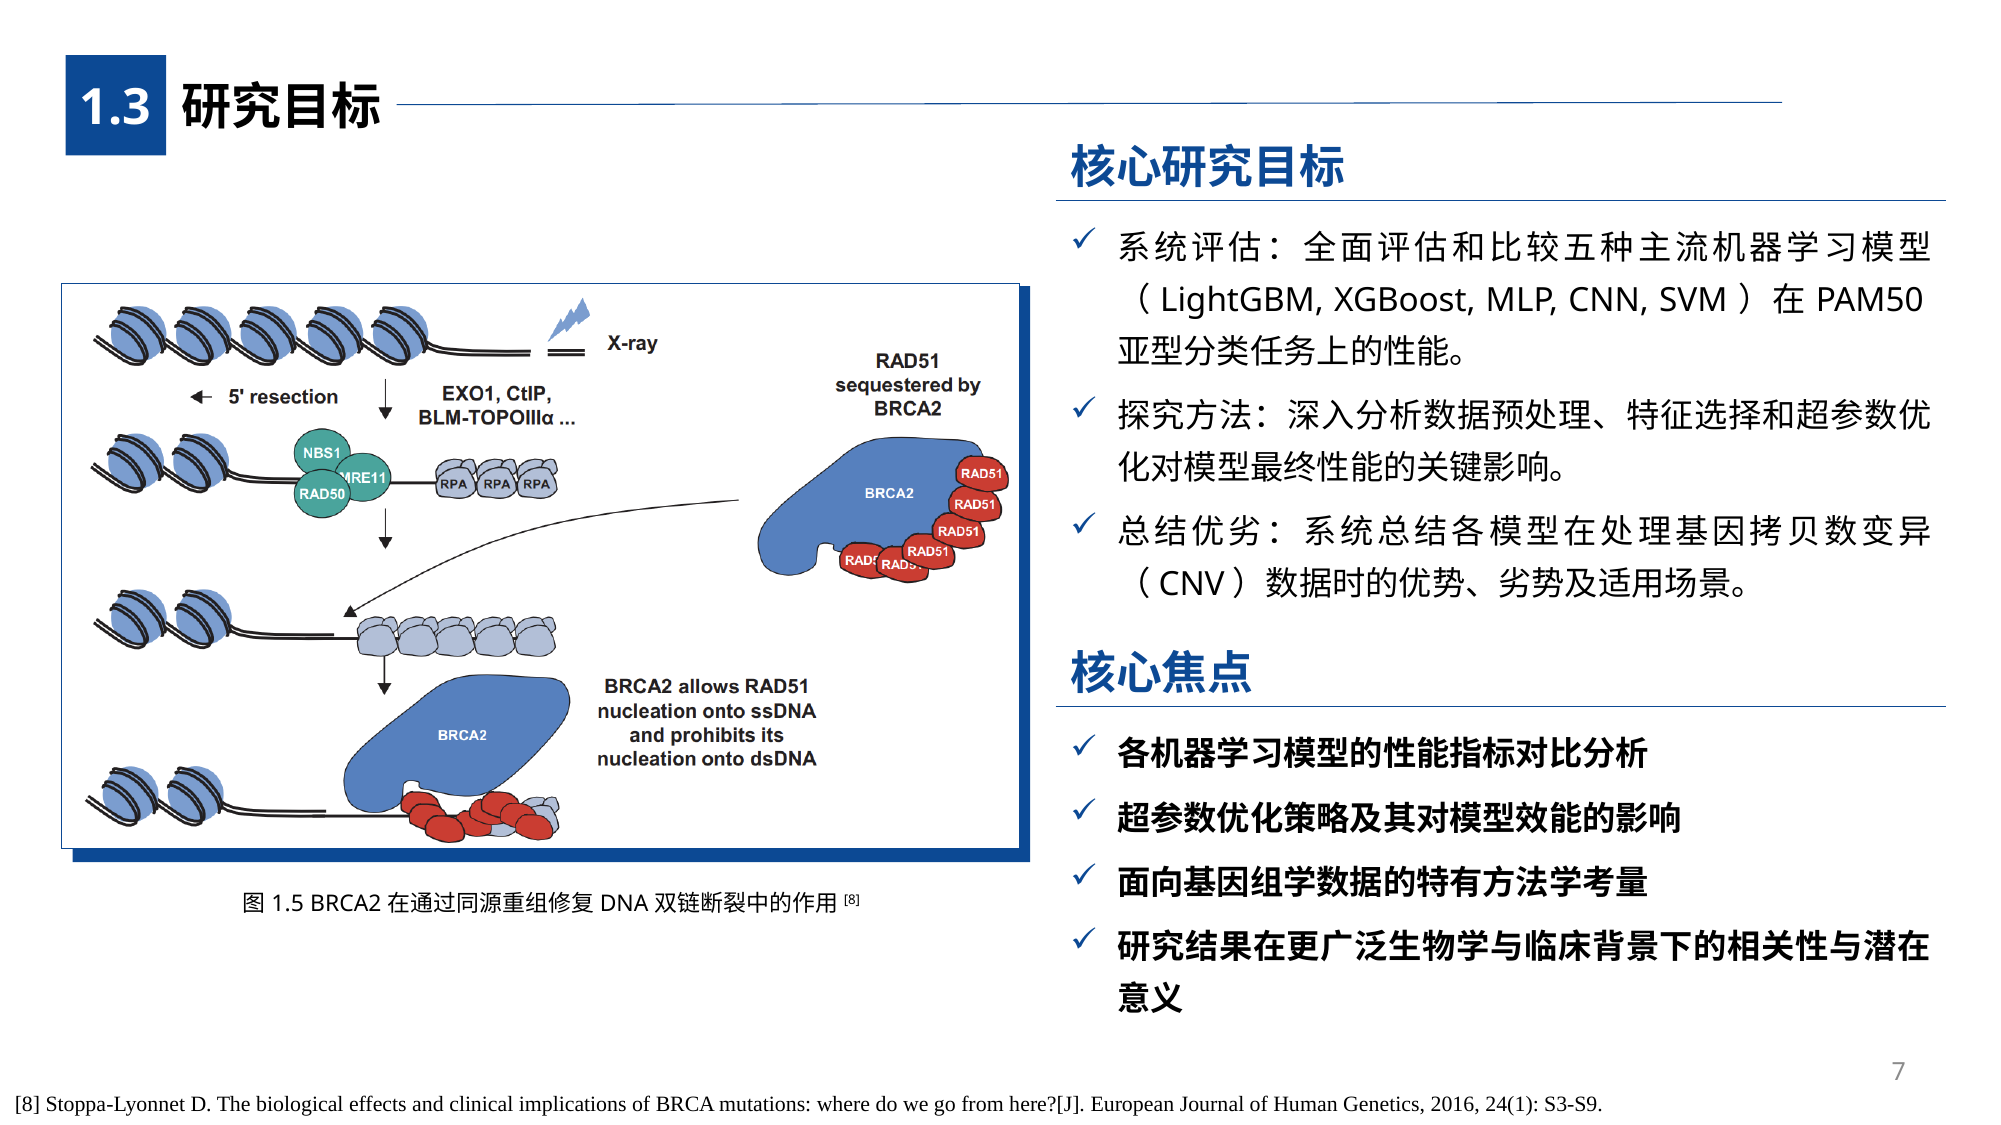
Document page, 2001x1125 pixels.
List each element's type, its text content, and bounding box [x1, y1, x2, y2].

text_box 系统评估：全面评估和比较五种主流机器学习模型（LightGBM, XGBoost, MLP, CNN, SVM）在PAM50亚型分类任务上的性能。 探究方法：深入分析数据预处理、特征选择和超参数优化对模型最终性能的关键影响。 总结优劣：系统总结各模型在处理基因拷贝数变异（CNV）数据时的优势、劣势及适用场景。 [1055, 206, 1947, 610]
text_box 核心研究目标 [1055, 129, 1439, 200]
text_box 1.3 [64, 67, 166, 143]
text_box 研究目标 [166, 67, 397, 143]
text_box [397, 102, 1783, 106]
text_box 各机器学习模型的性能指标对比分析 超参数优化策略及其对模型效能的影响 面向基因组学数据的特有方法学考量 研究结果在更广泛生物学与临床背景下的相关性与潜在意义 [1055, 713, 1947, 1025]
text_box [8] Stoppa-Lyonnet D. The biological effects and clinical implications of BRCA mutations: where do we go from here?[J]. European Journal of Human Genetics, 2016, 24(1): S3-S9. [0, 1081, 2000, 1123]
text_box [71, 285, 1031, 863]
slide_number 7 [1470, 1042, 1921, 1081]
picture [61, 283, 1020, 849]
text_box 图1.5 BRCA2在通过同源重组修复DNA双链断裂中的作用[8] [228, 872, 875, 923]
text_box 核心焦点 [1055, 636, 1439, 706]
